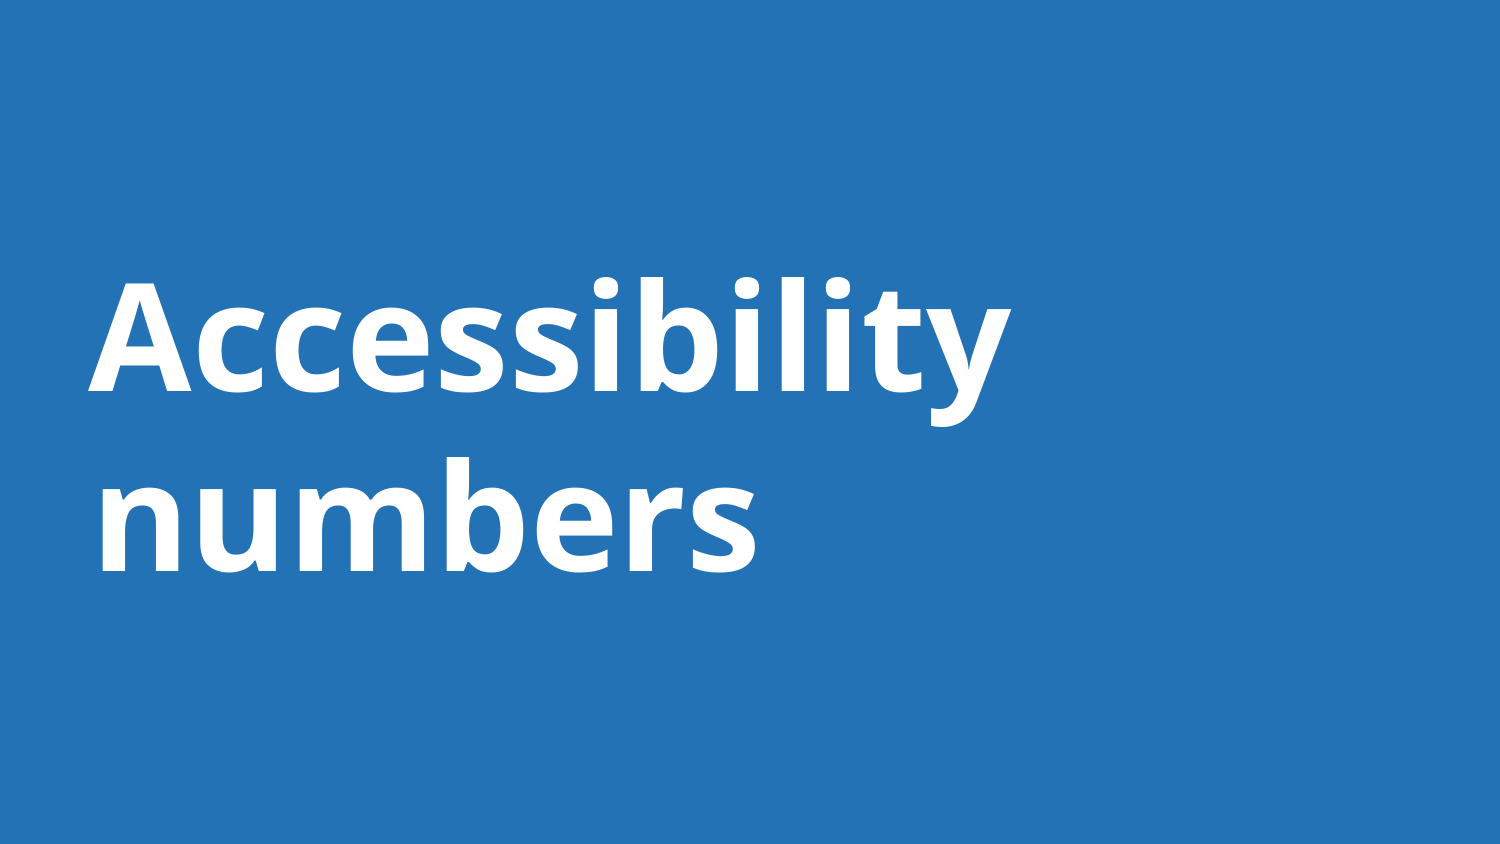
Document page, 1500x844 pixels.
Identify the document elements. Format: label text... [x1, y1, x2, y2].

title Accessibility numbers [83, 0, 1417, 844]
